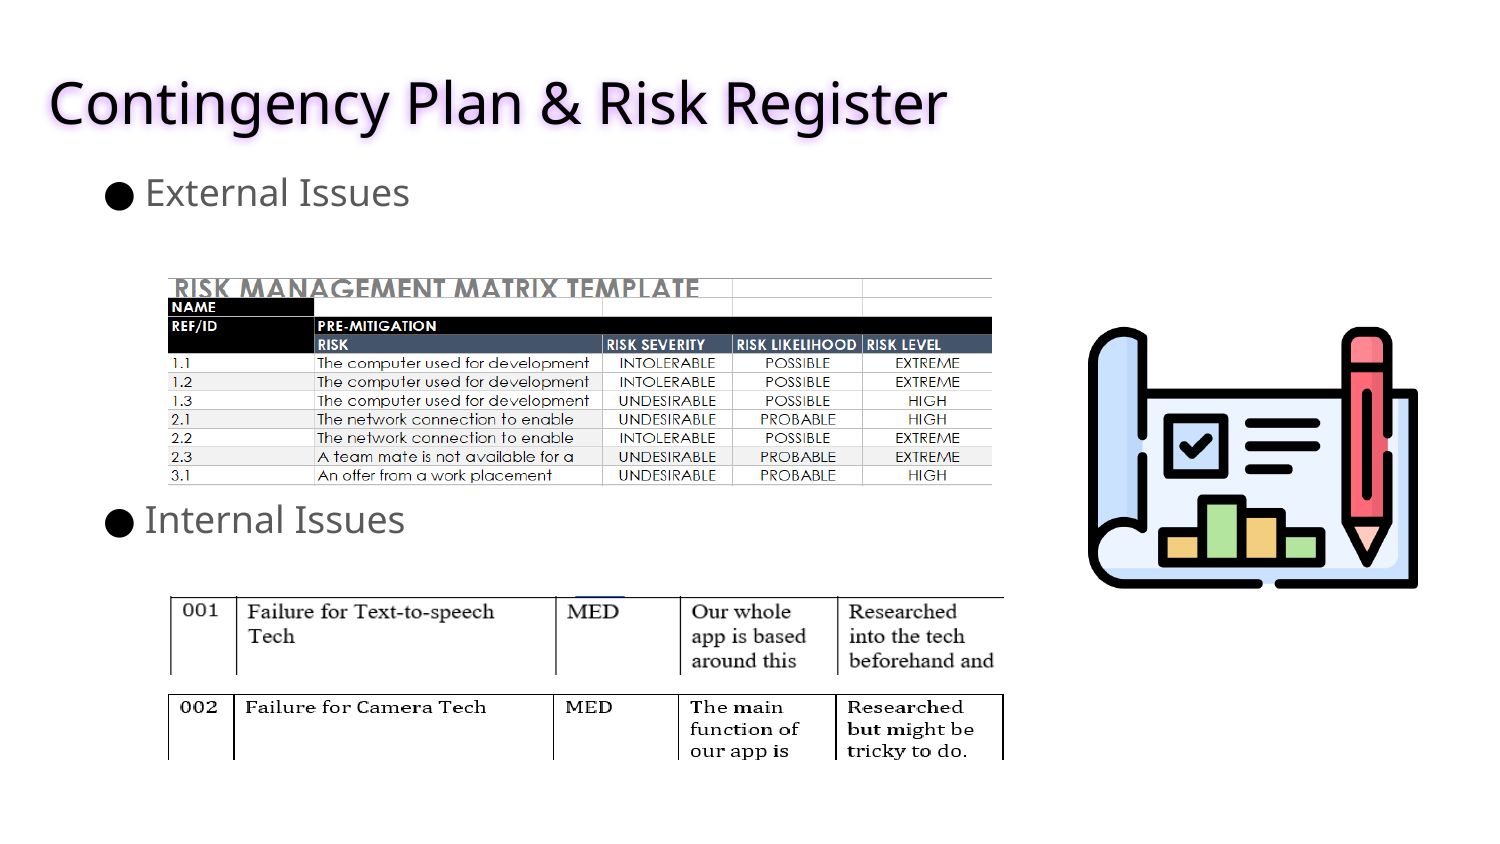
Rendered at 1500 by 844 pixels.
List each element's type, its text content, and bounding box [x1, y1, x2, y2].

picture [168, 694, 1004, 761]
picture [168, 596, 1004, 676]
list External Issues Internal Issues [77, 168, 1048, 570]
title Contingency Plan & Risk Register [37, 24, 1331, 188]
picture [168, 278, 992, 487]
picture [1088, 292, 1419, 623]
